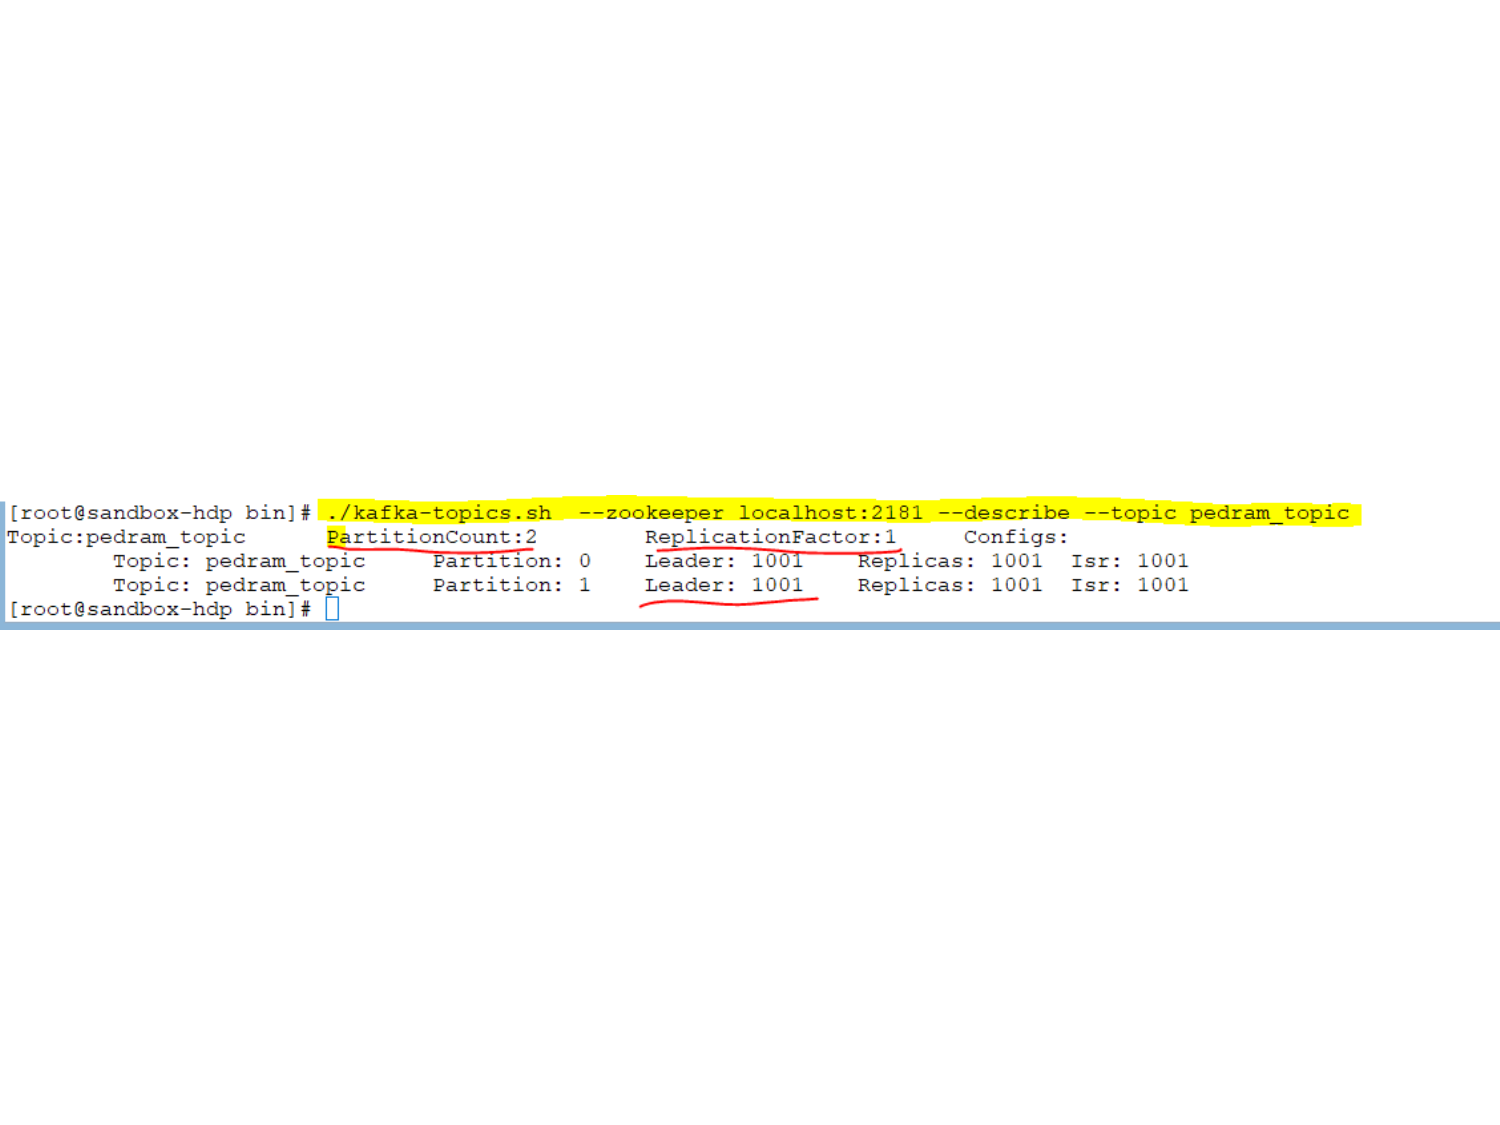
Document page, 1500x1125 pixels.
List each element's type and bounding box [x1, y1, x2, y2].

picture [0, 495, 1500, 630]
